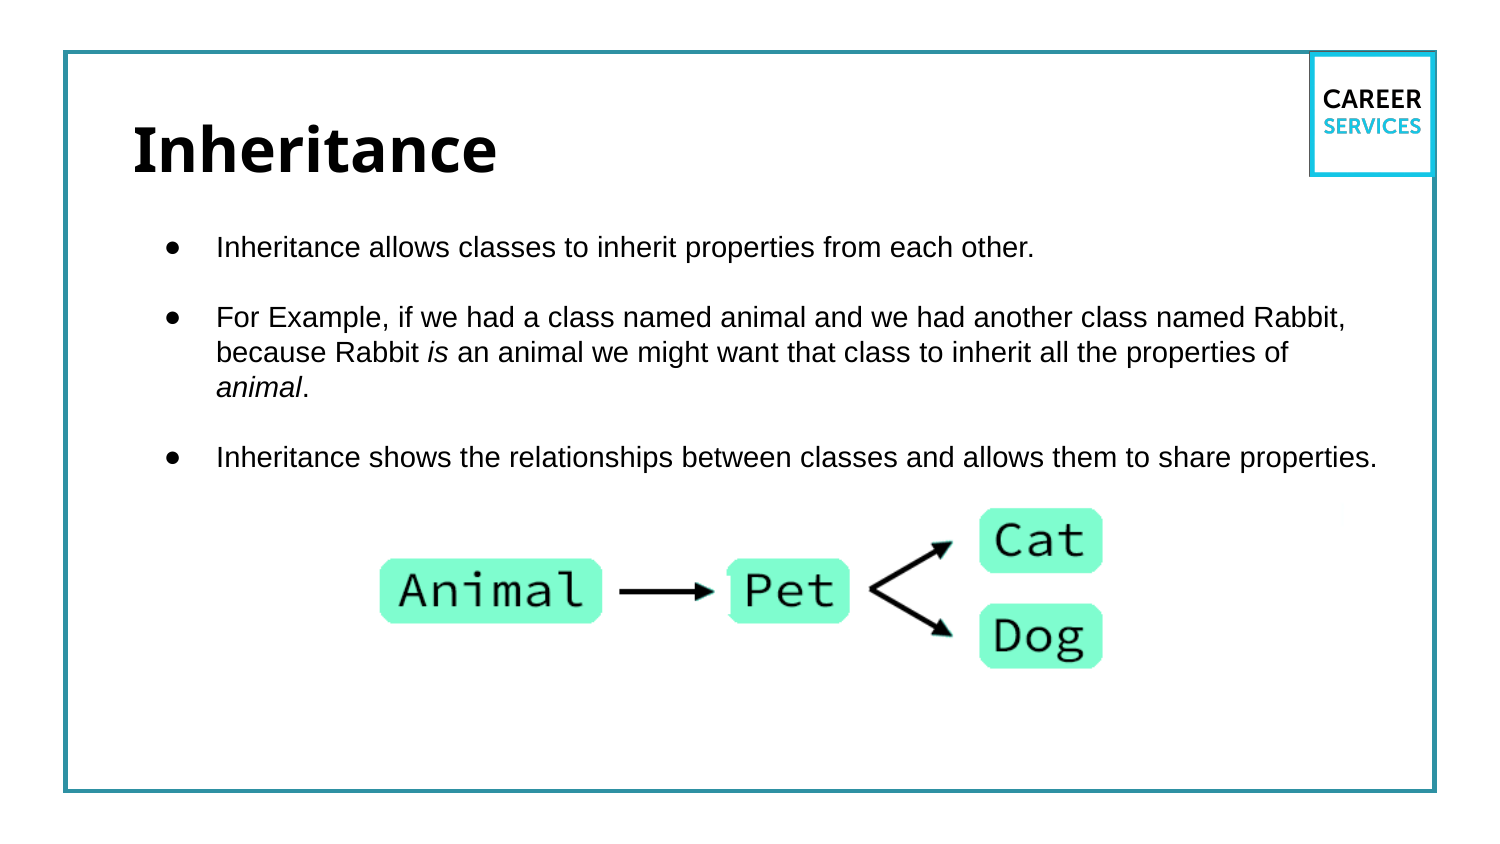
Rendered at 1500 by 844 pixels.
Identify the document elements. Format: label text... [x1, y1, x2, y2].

text_box [65, 52, 1435, 792]
text_box Inheritance [118, 94, 1282, 137]
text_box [1309, 51, 1435, 177]
text_box Inheritance allows classes to inherit properties from each other. For Example, if we had a class named animal and we had another class named Rabbit, because Rabbit is an animal we might want that class to inherit all the properties of animal. Inheritance shows the relationships between classes and allows them to share properties. [125, 213, 1400, 700]
picture [180, 499, 1345, 679]
